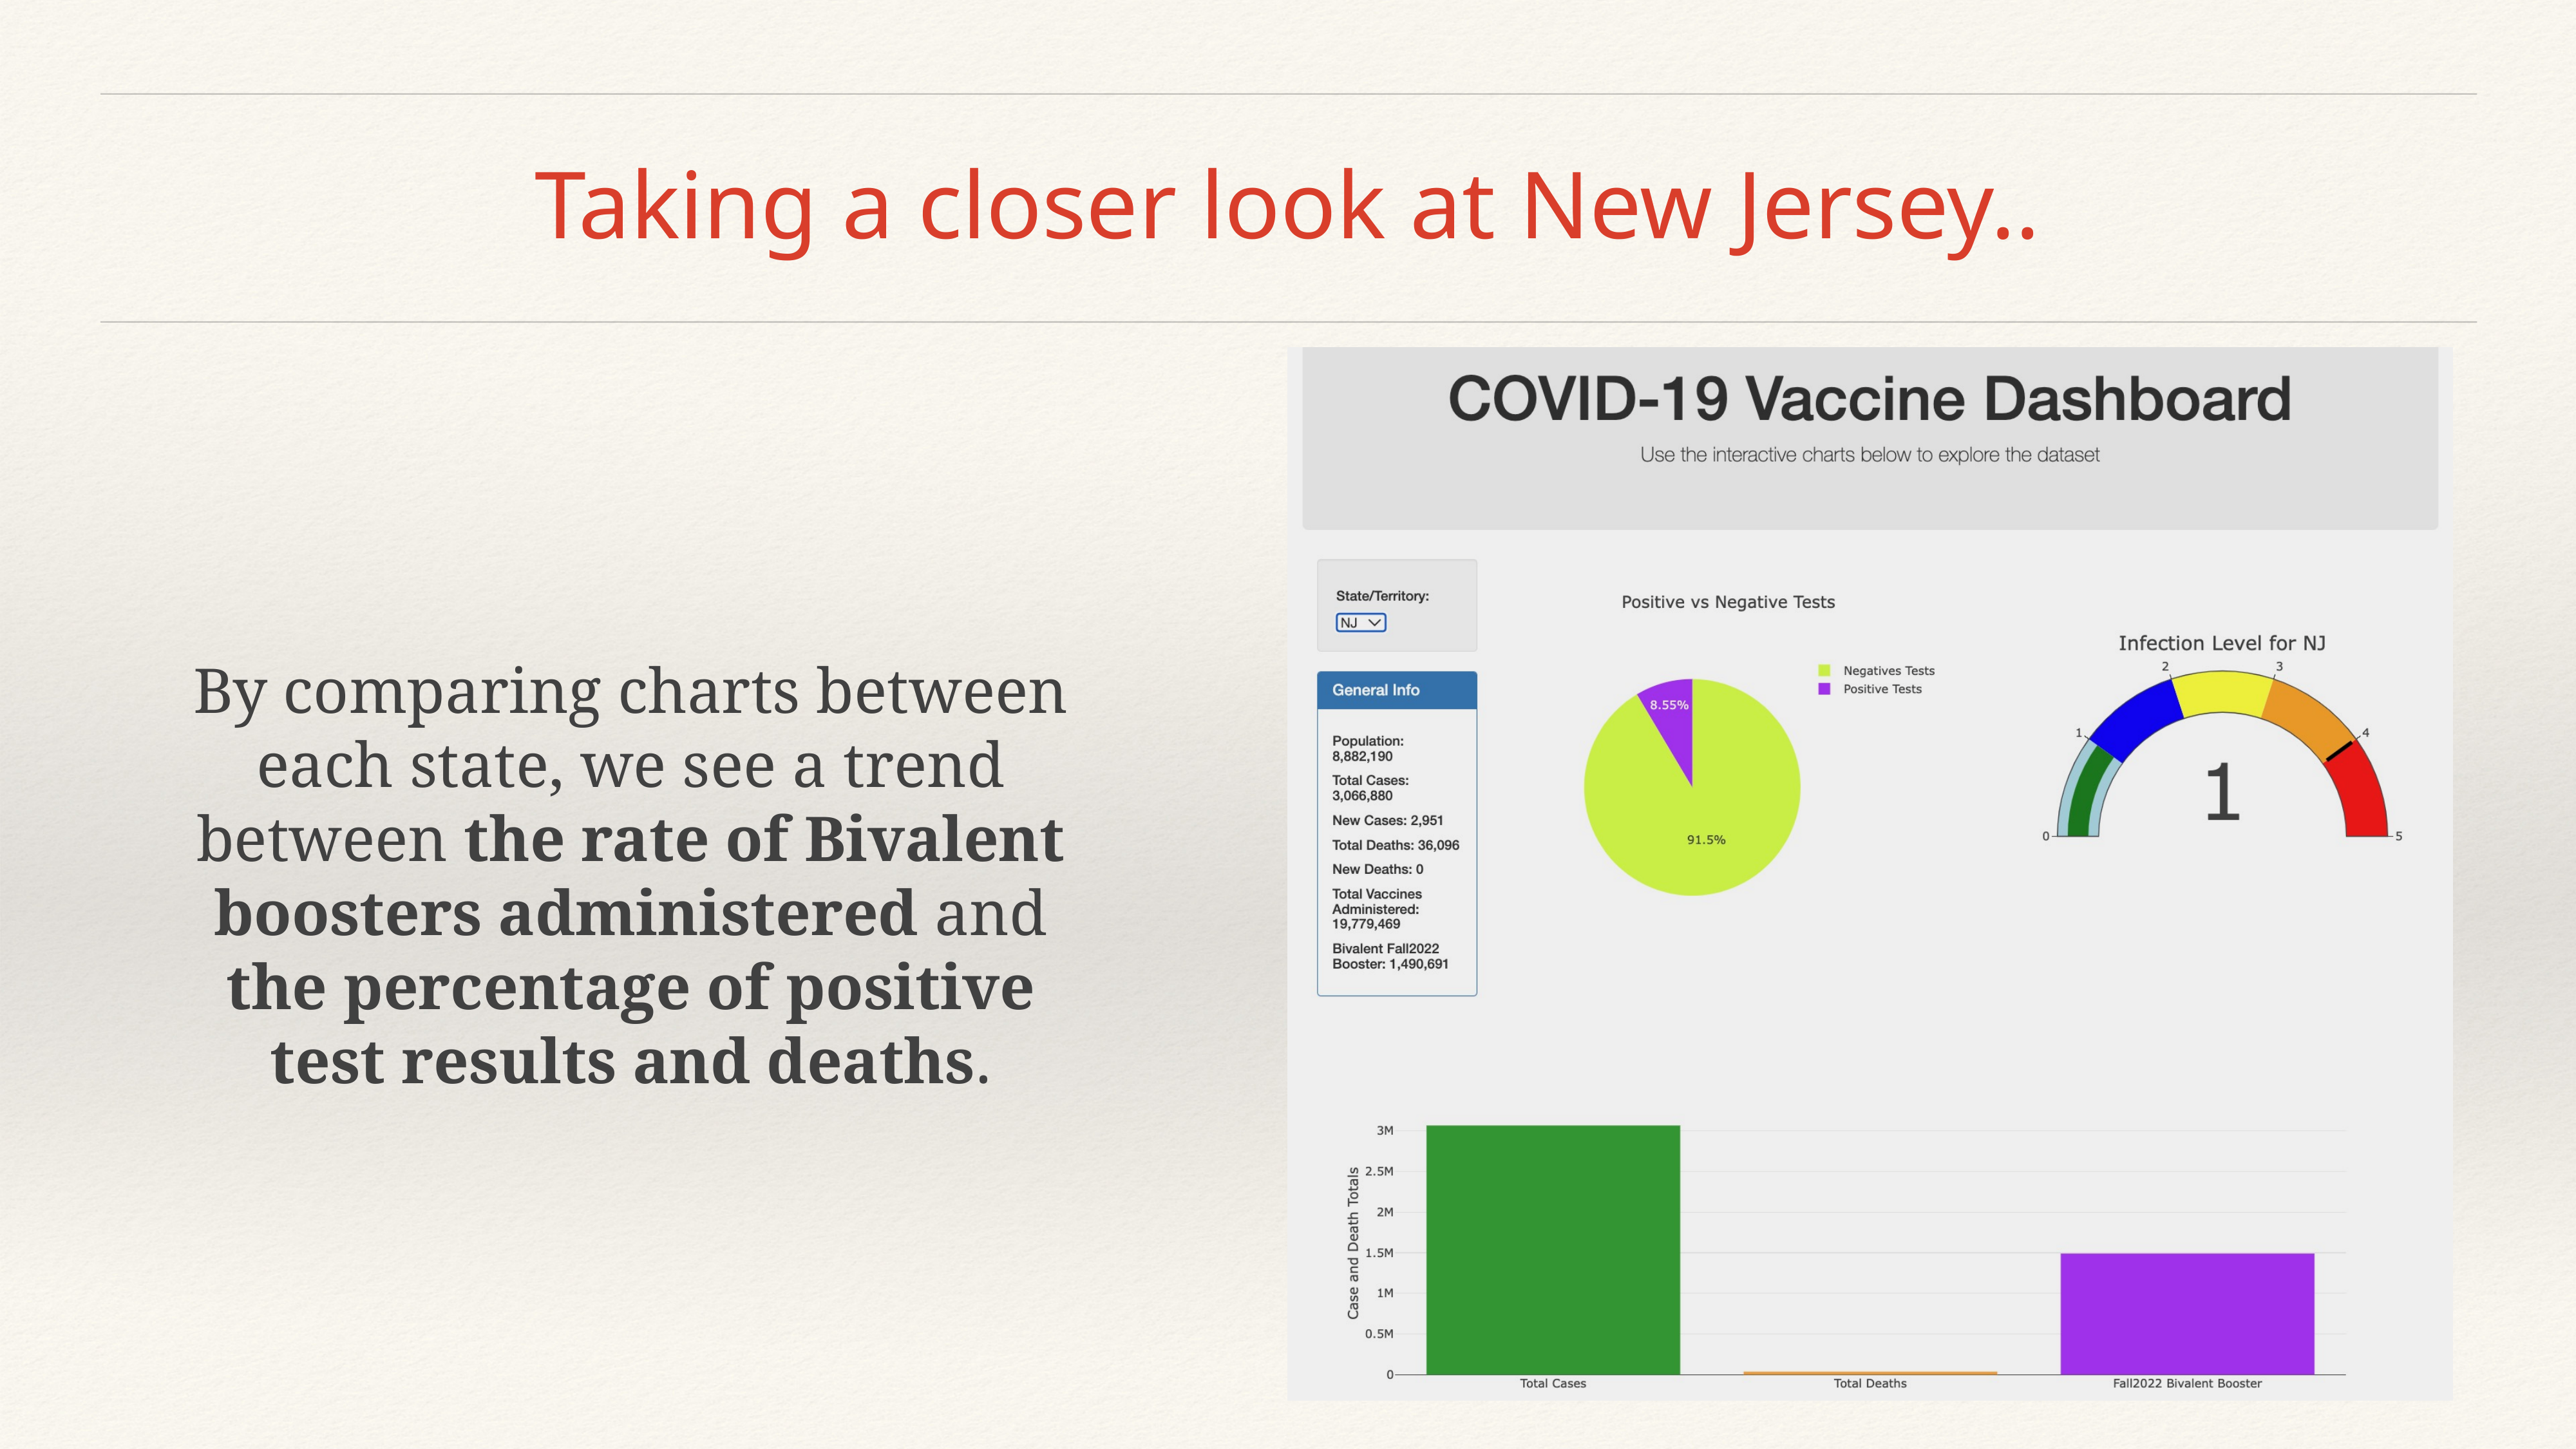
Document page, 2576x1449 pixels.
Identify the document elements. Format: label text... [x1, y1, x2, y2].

title Taking a closer look at New Jersey.. [100, 120, 2476, 297]
list By comparing charts between each state, we see a trend between the rate of Bivalent boosters administered and the percentage of positive test results and deaths. [166, 402, 1096, 1346]
picture [0, 0, 2576, 1449]
